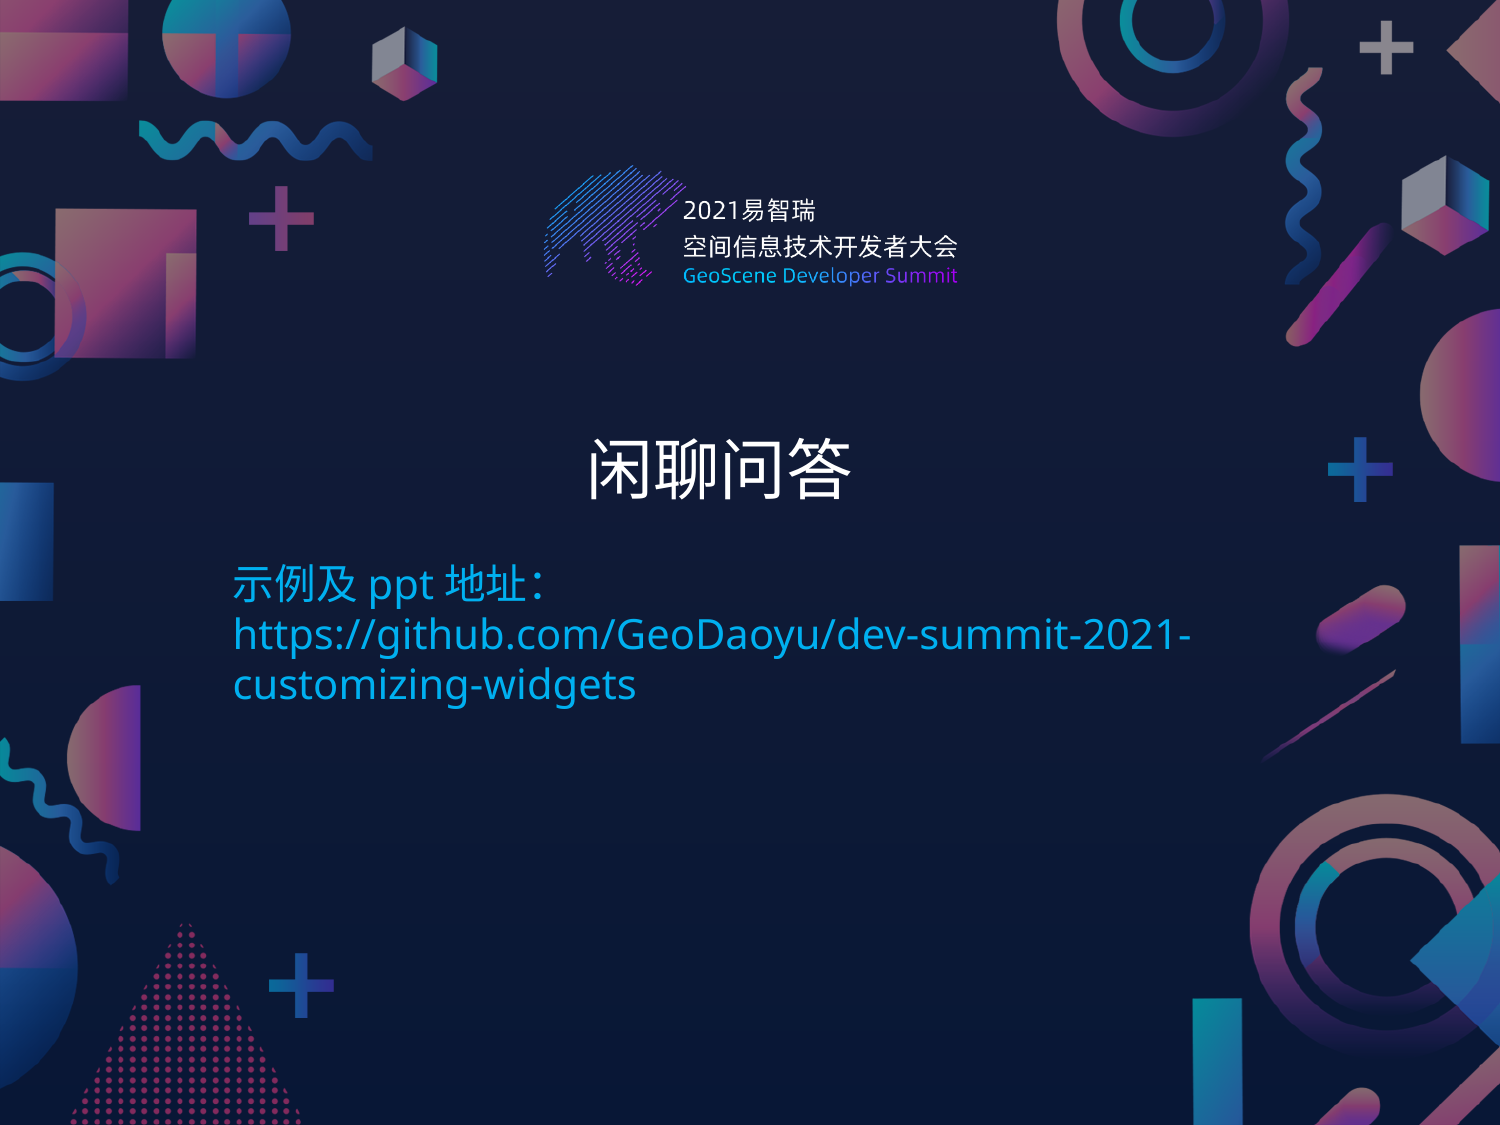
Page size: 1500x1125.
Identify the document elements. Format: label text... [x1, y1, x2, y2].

title 闲聊问答 [217, 420, 1223, 529]
picture [0, 0, 1500, 1125]
subtitle 示例及ppt地址： https://github.com/GeoDaoyu/dev-summit-2021-customizing-widgets [217, 550, 1223, 941]
